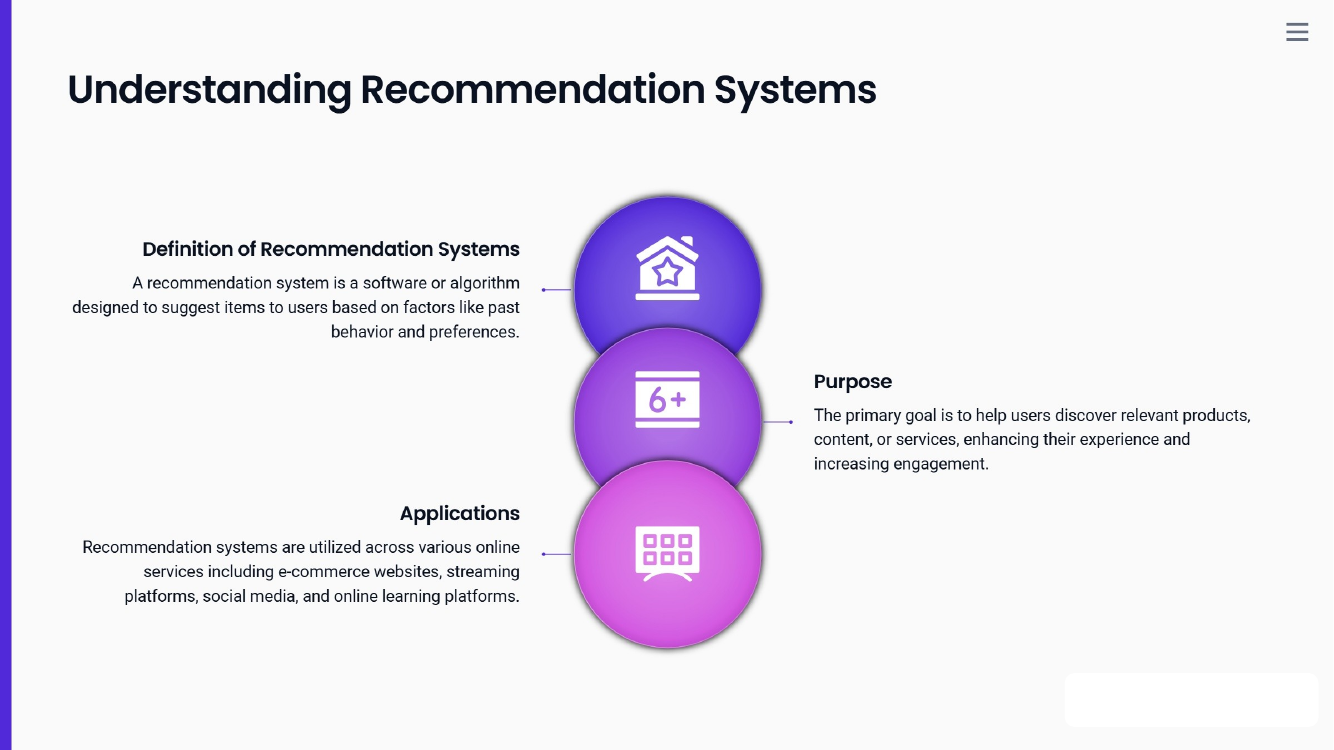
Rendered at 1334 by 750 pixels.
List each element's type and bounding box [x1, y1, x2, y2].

text_box [0, 0, 1334, 750]
